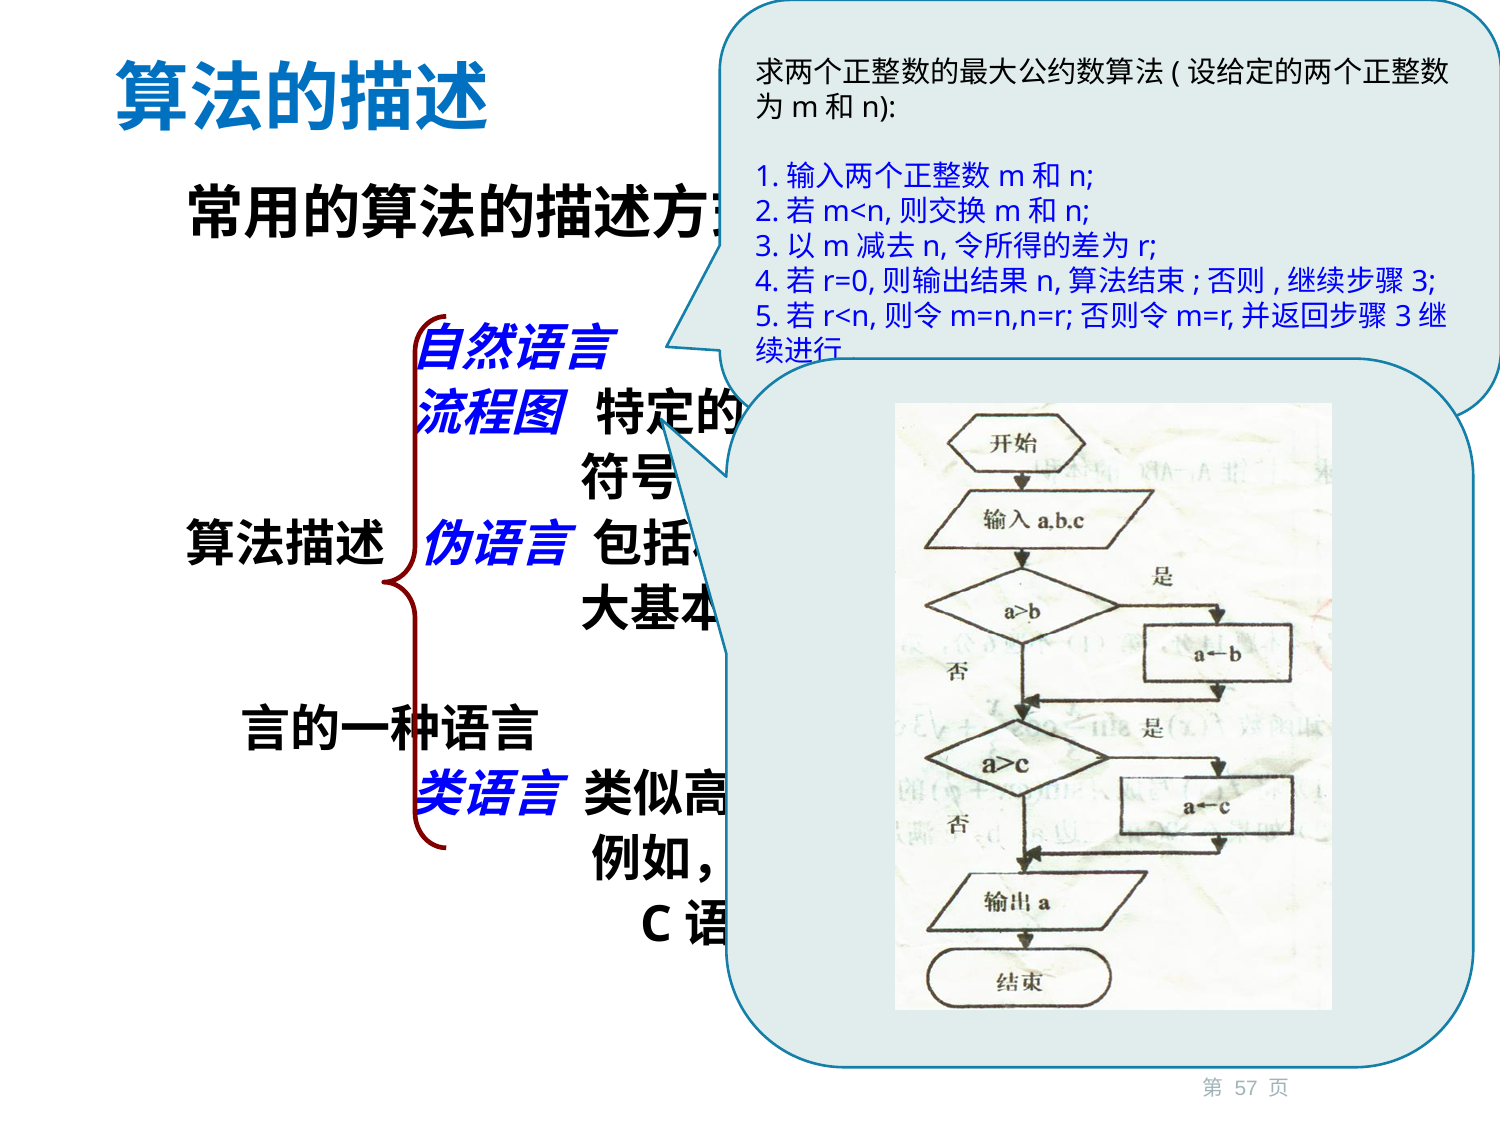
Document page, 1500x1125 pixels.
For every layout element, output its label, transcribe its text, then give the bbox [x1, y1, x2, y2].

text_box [726, 358, 1474, 1068]
text_box 算法的描述 [100, 42, 723, 155]
text_box [383, 316, 447, 848]
text_box 求两个正整数的最大公约数算法(设给定的两个正整数为m和n): 1.输入两个正整数m和n; 2.若m<n,则交换m和n; 3.以m减去n,令所得的差为r; 4.若r=0,则输出结果n,算法结束;否则,继续步骤3; 5.若r<n,则令m=n,n=r;否则令m=r,并返回步骤3继续进行. [665, 0, 1500, 404]
text_box 常用的算法的描述方式： 自然语言 流程图 特定的表示算法的图形 符号 算法描述 伪语言 包括程序设计语言的三 大基本结构及自然语 言的一种语言 类语言 类似高级语言的语言， 例如，类PASCAL类 C语言 [171, 167, 719, 931]
slide_number 第 57 页 [1187, 1050, 1500, 1125]
